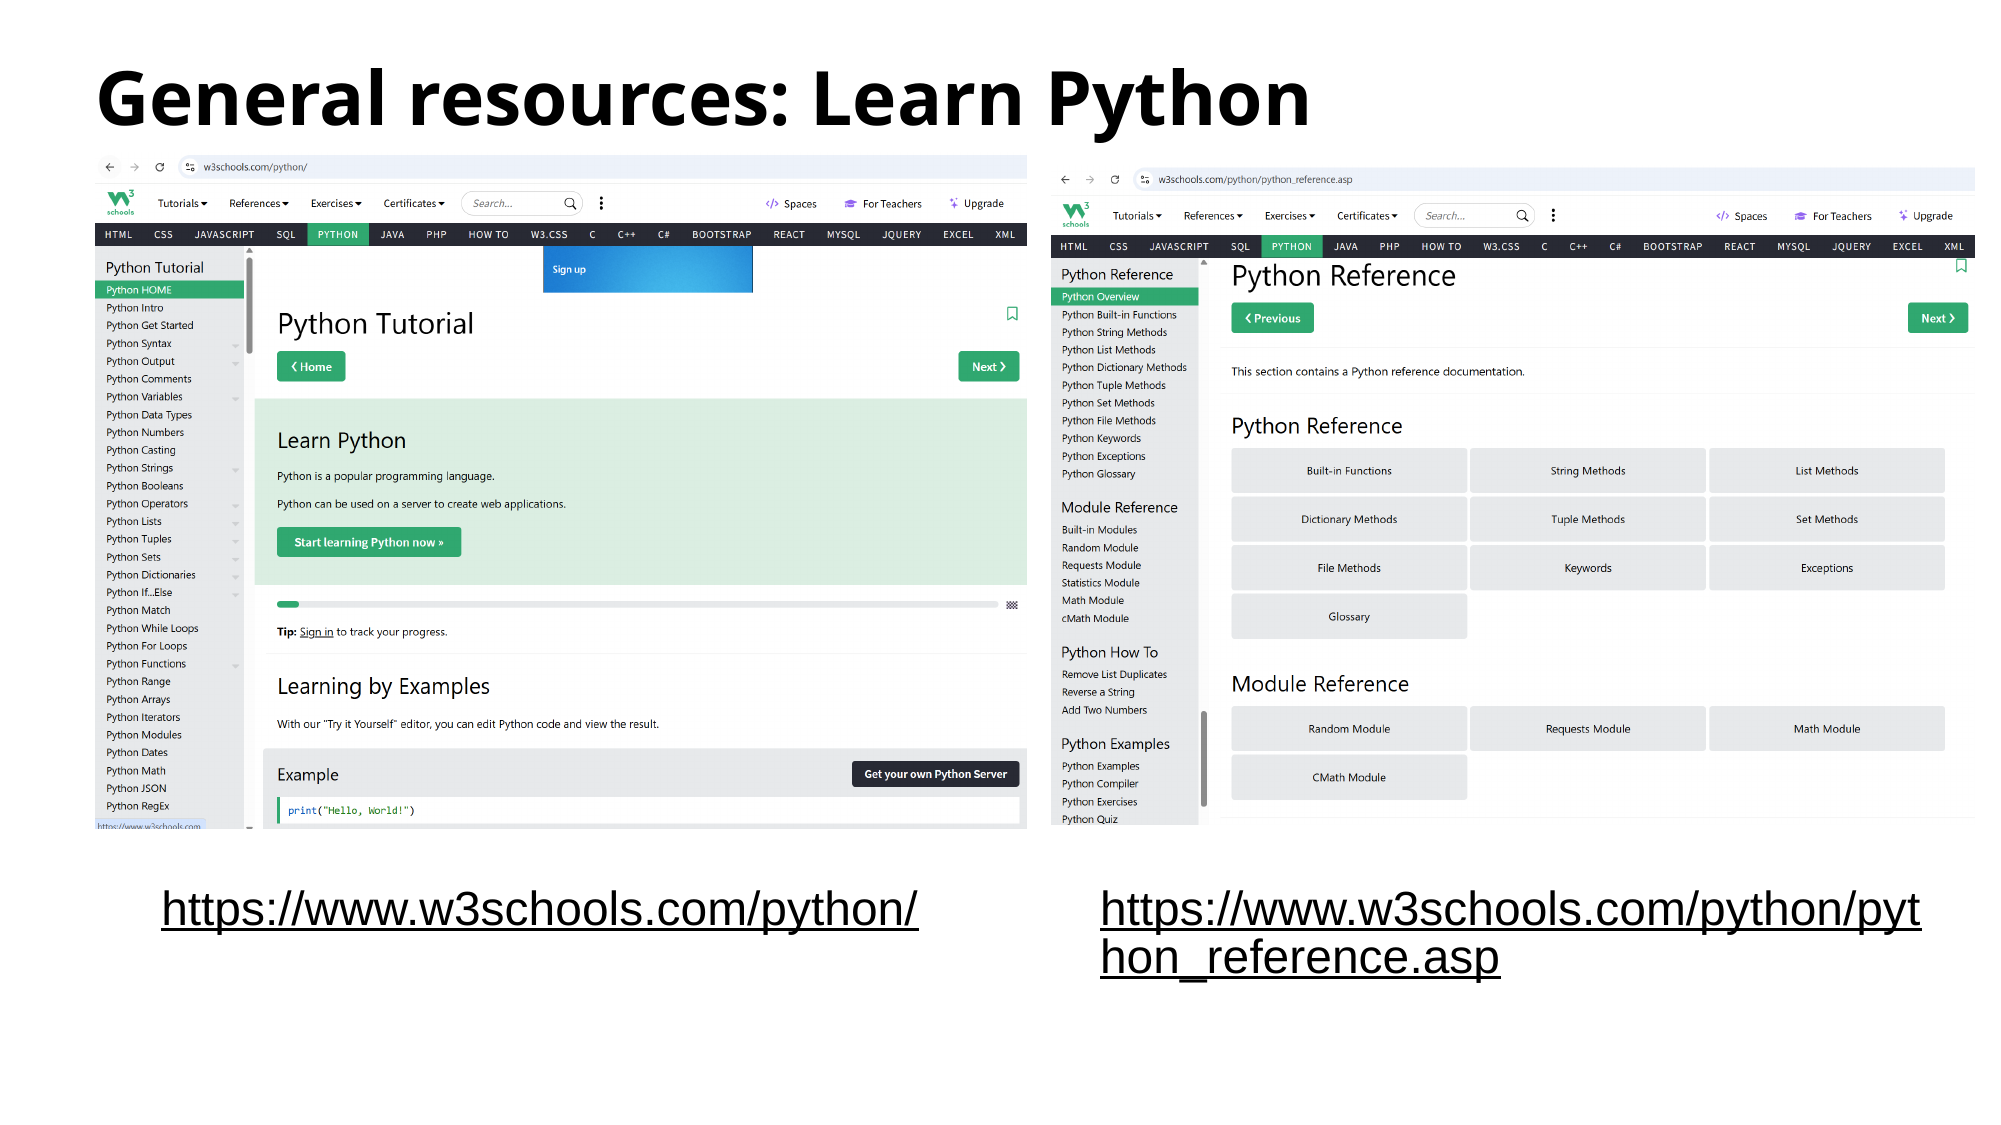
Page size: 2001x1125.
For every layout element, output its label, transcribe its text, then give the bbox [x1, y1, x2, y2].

text_box https://www.w3schools.com/python/ [146, 862, 1003, 950]
text_box https://www.w3schools.com/python/python_reference.asp [1085, 862, 1942, 1008]
text_box General resources: Learn Python [95, 49, 1996, 141]
picture [1051, 165, 1976, 825]
picture [95, 152, 1028, 830]
